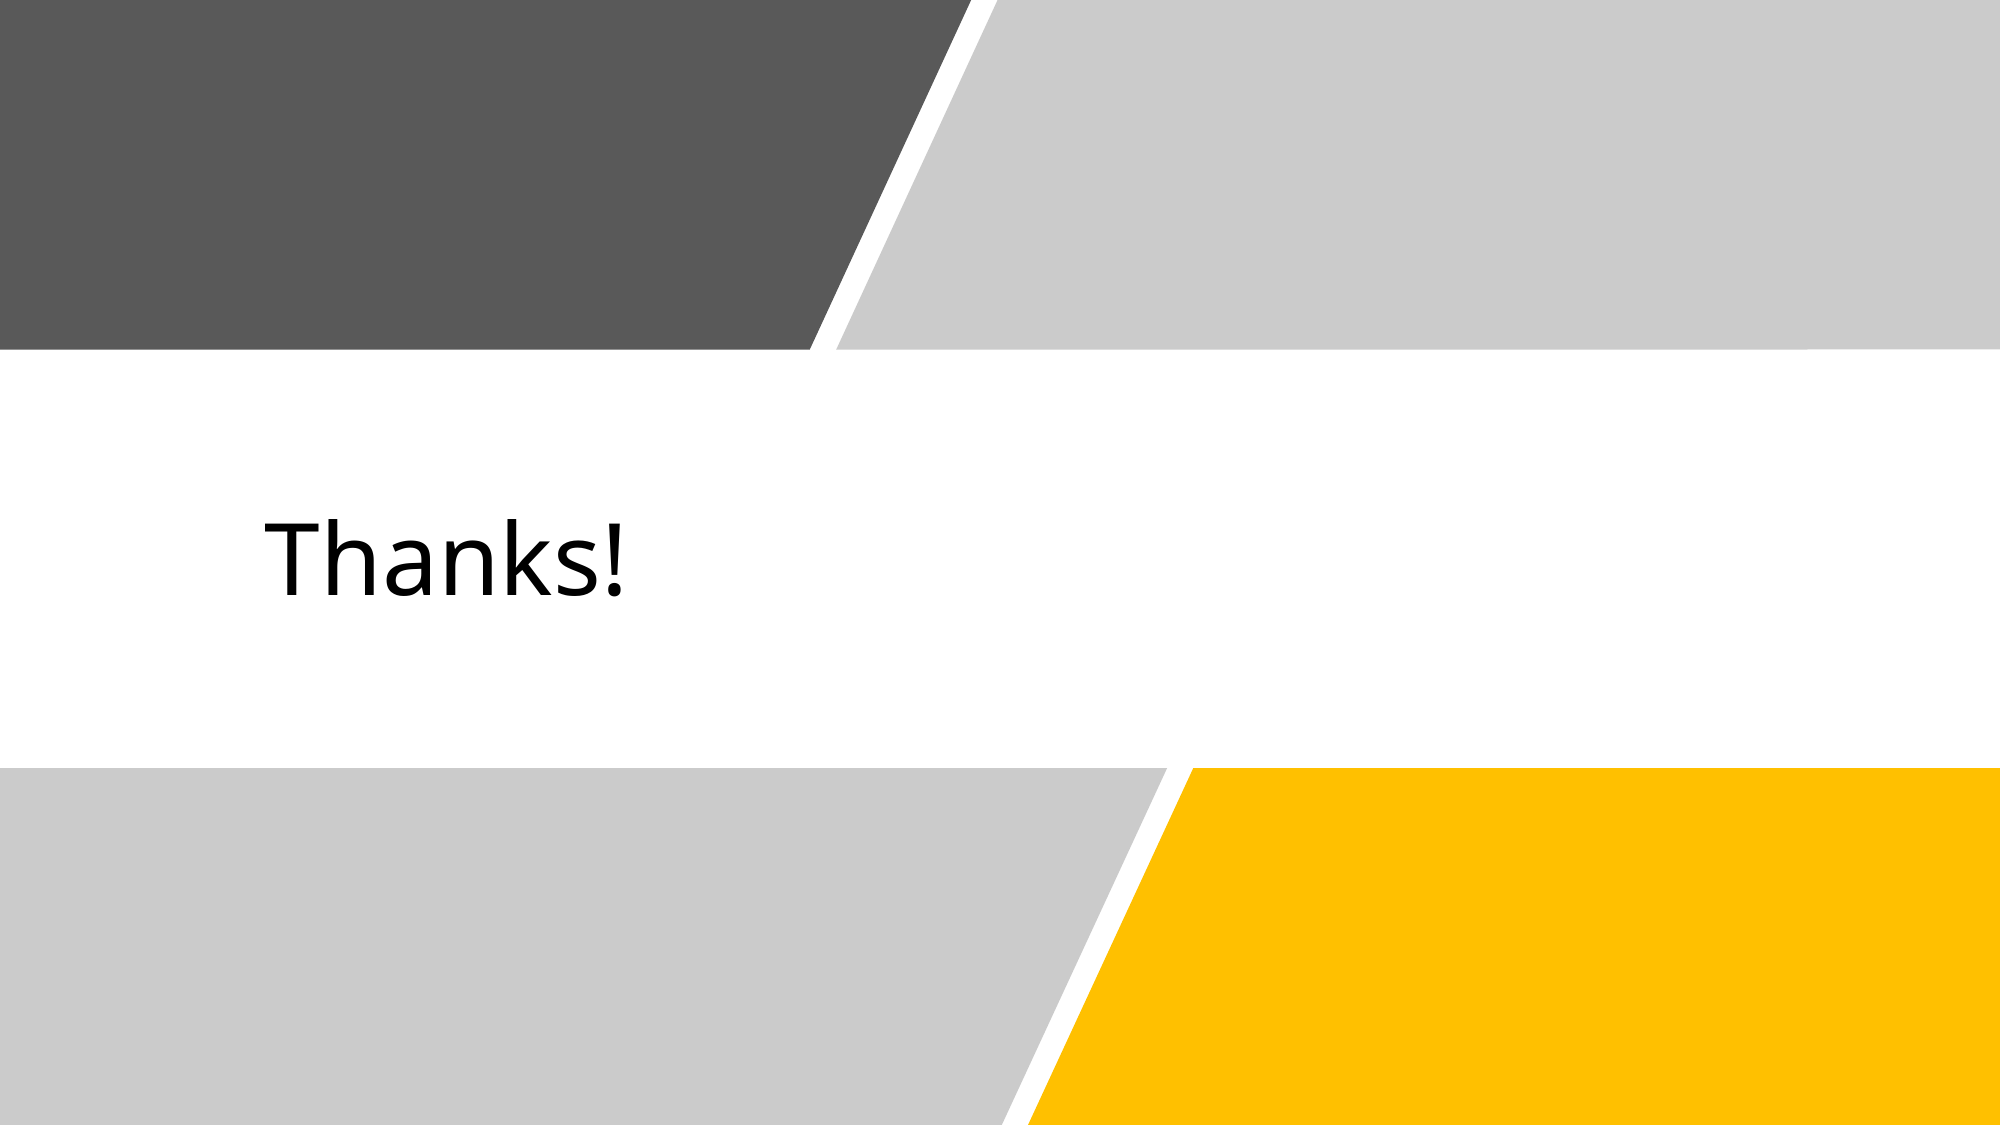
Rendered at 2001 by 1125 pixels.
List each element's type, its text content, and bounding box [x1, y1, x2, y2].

text_box [0, 0, 973, 351]
text_box [1007, 767, 1192, 1125]
text_box [834, 0, 2000, 351]
text_box [1026, 767, 2000, 1125]
text_box [0, 767, 1169, 1125]
title Thanks! [249, 368, 1750, 625]
